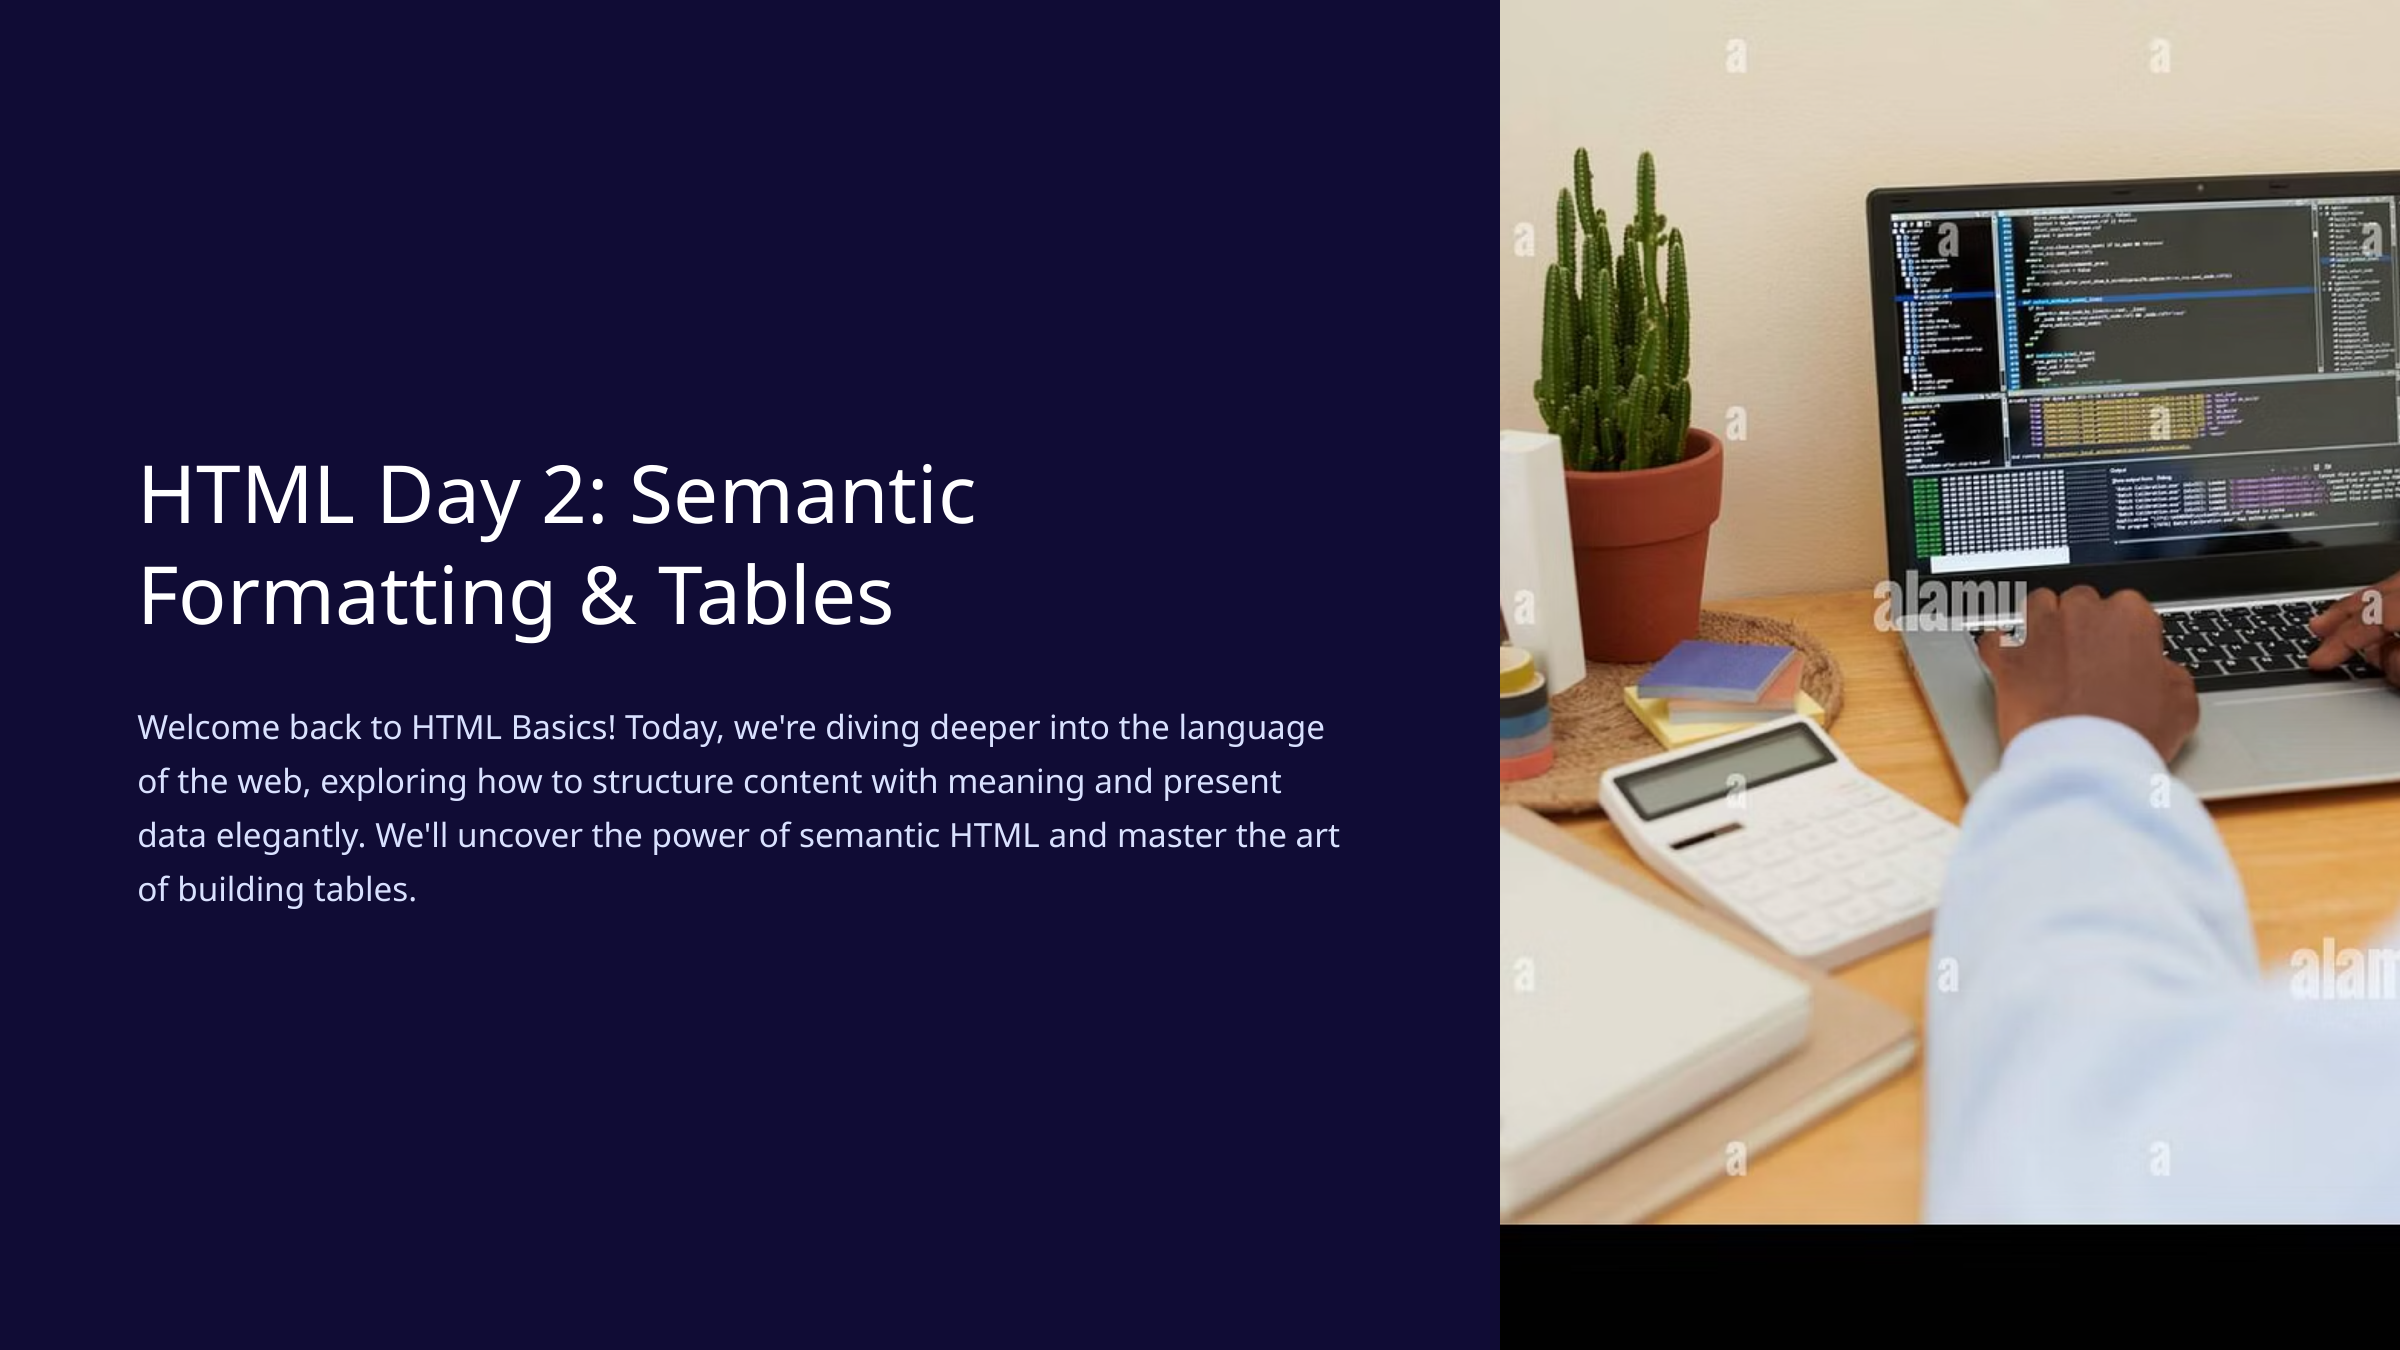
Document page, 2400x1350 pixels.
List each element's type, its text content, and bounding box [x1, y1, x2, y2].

text_box Welcome back to HTML Basics! Today, we're diving deeper into the language of the web, exploring how to structure content with meaning and present data elegantly. We'll uncover the power of semantic HTML and master the art of building tables. [137, 691, 1363, 912]
picture [1499, 0, 2400, 1350]
text_box HTML Day 2: Semantic Formatting & Tables [137, 438, 1363, 641]
